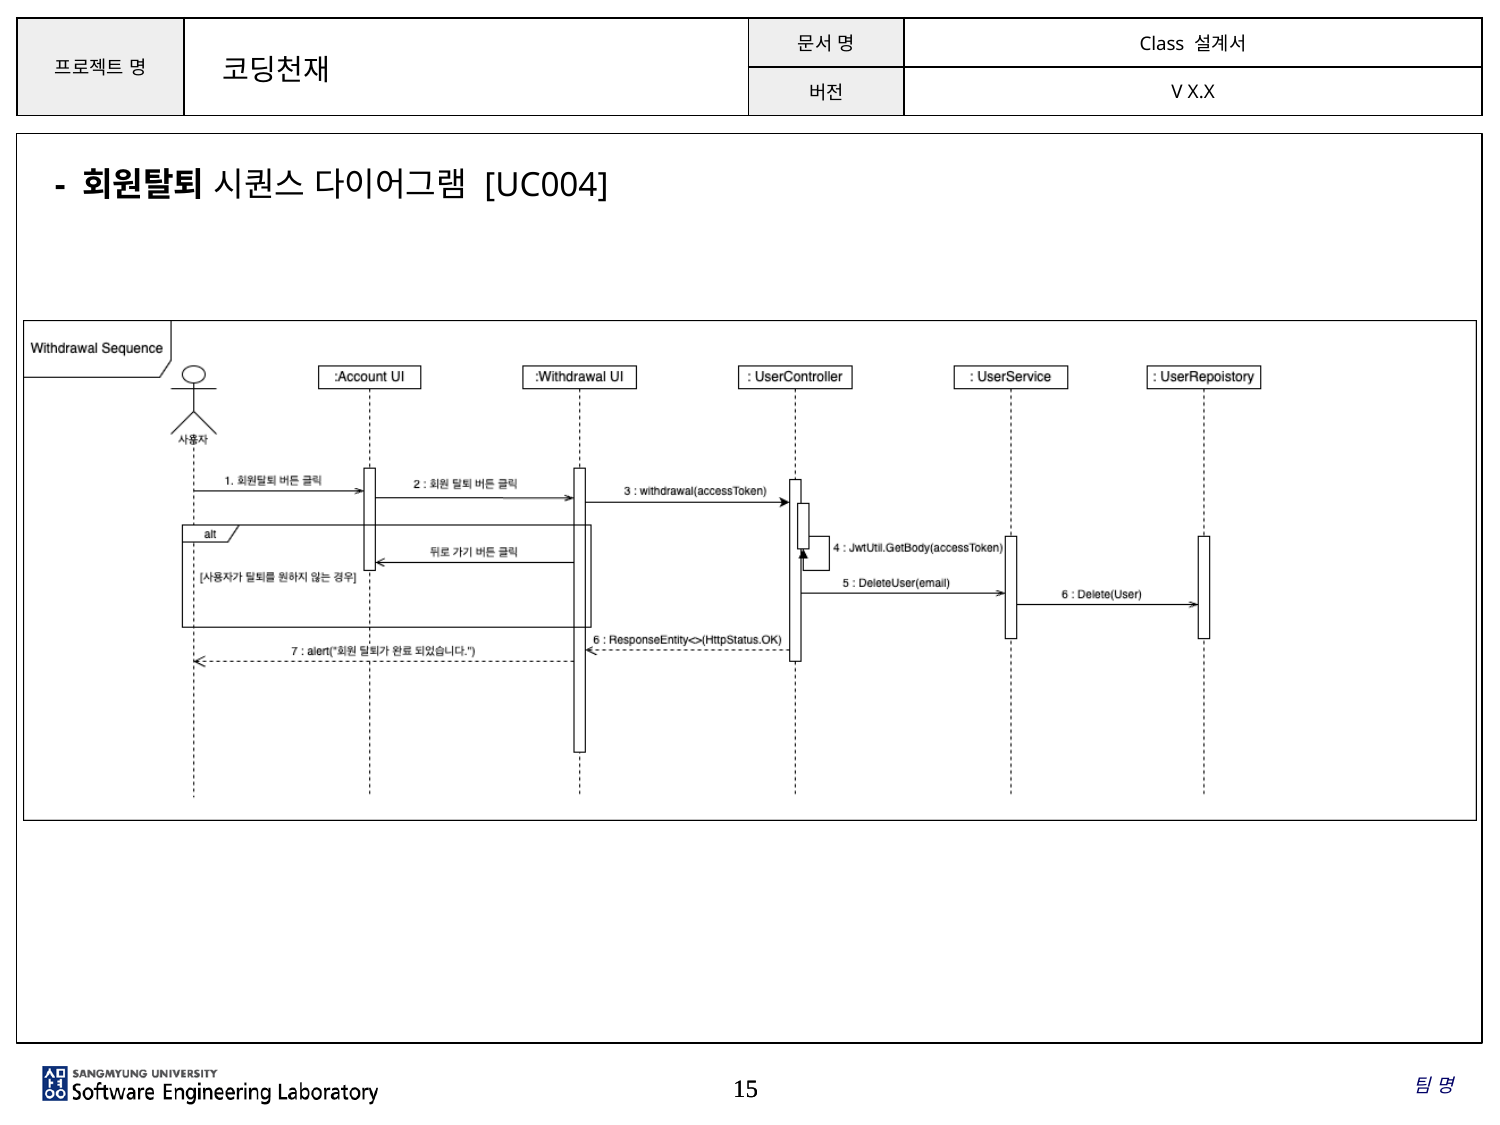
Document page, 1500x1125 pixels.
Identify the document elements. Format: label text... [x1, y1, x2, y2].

text_box 코딩천재 [207, 43, 346, 94]
footer 팀 명 [994, 1060, 1454, 1110]
picture [23, 320, 1477, 821]
text_box - 회원탈퇴 시퀀스 다이어그램 [UC004] [40, 155, 791, 211]
picture [42, 1066, 382, 1106]
